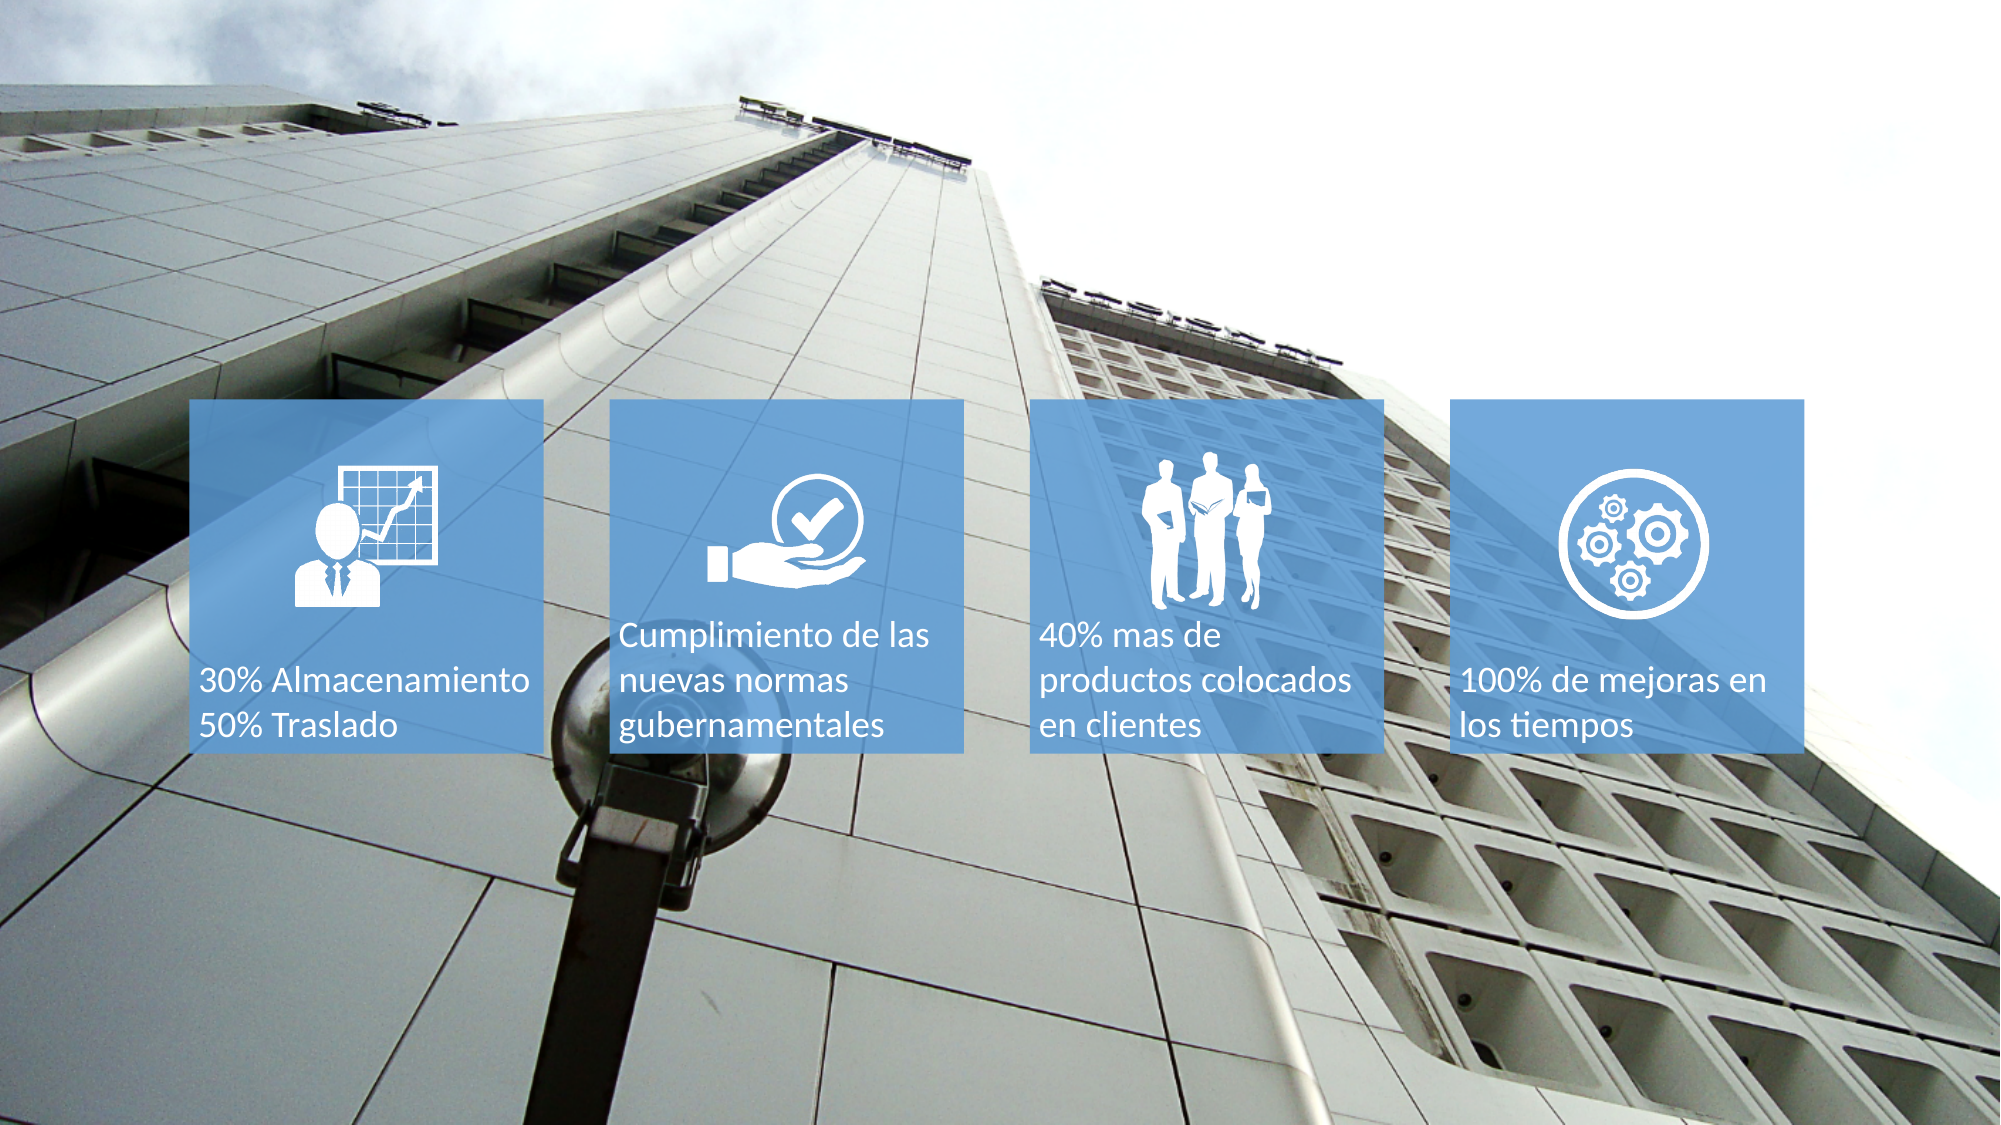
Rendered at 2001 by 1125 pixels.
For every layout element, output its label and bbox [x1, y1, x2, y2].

text_box [1450, 399, 1805, 754]
text_box [1029, 399, 1385, 754]
picture [0, 0, 2001, 1125]
text_box [189, 399, 544, 754]
text_box [609, 399, 964, 754]
